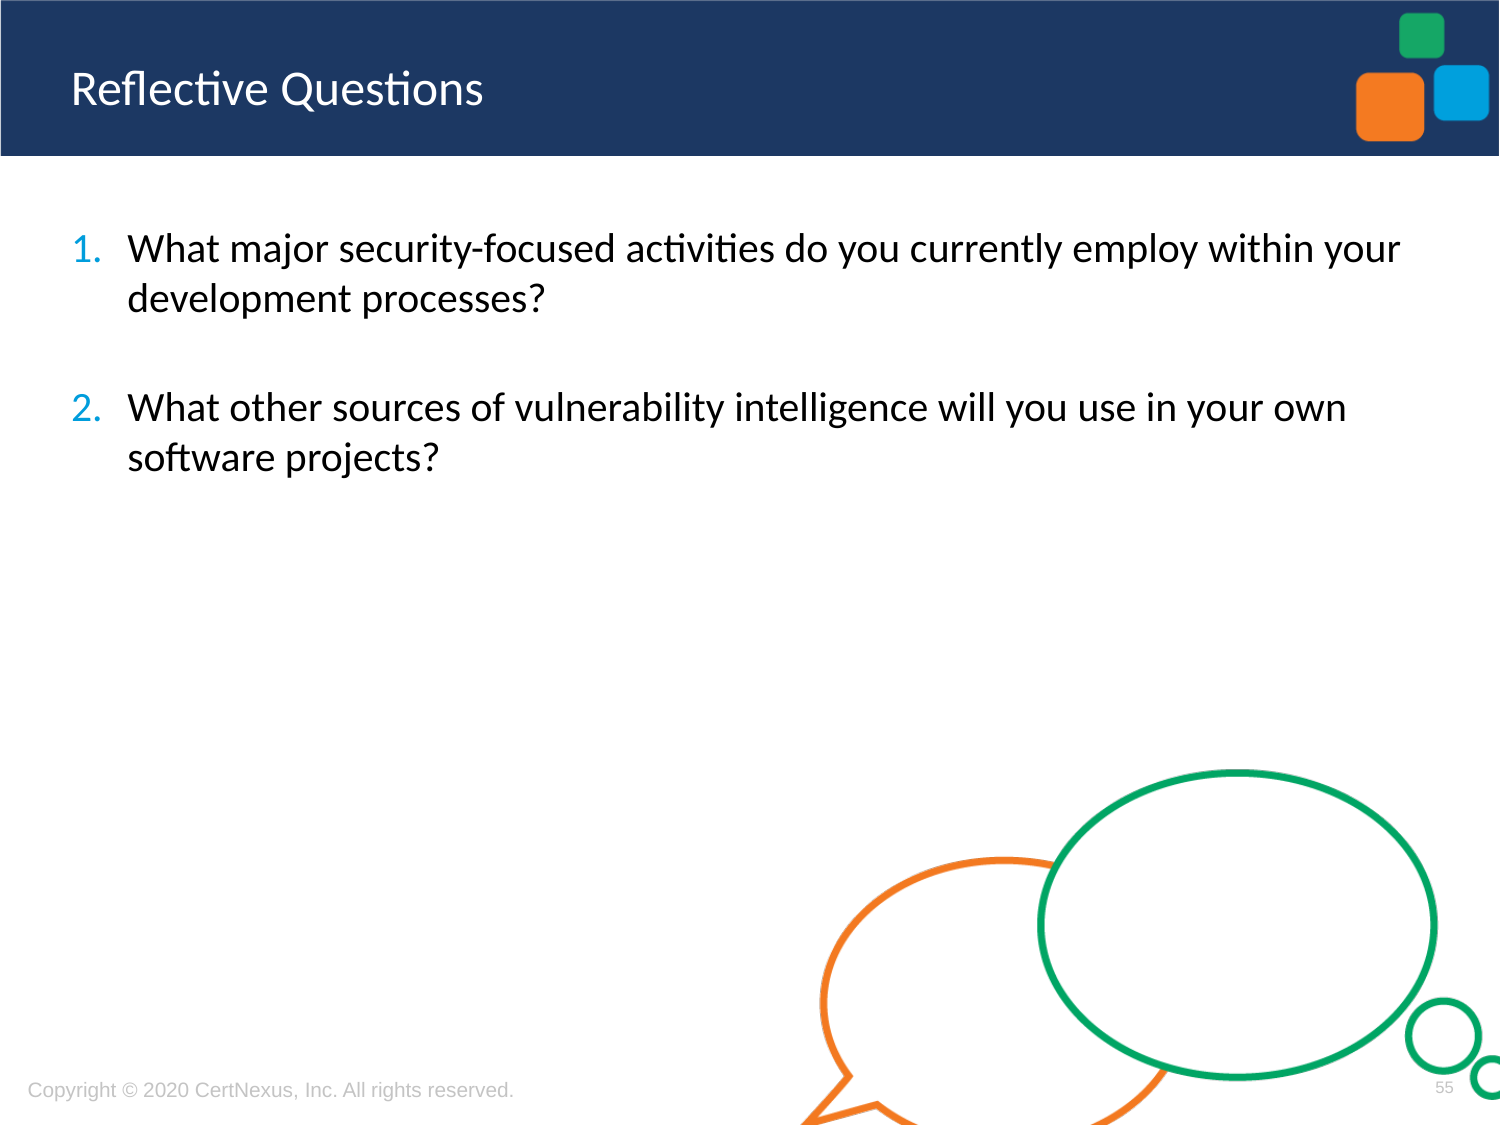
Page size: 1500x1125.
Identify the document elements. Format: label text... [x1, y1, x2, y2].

list What major security-focused activities do you currently employ within your development processes? What other sources of vulnerability intelligence will you use in your own software projects? [56, 213, 1444, 956]
picture [0, 0, 1500, 156]
slide_number 55 [1118, 1057, 1469, 1118]
picture [783, 758, 1500, 1125]
